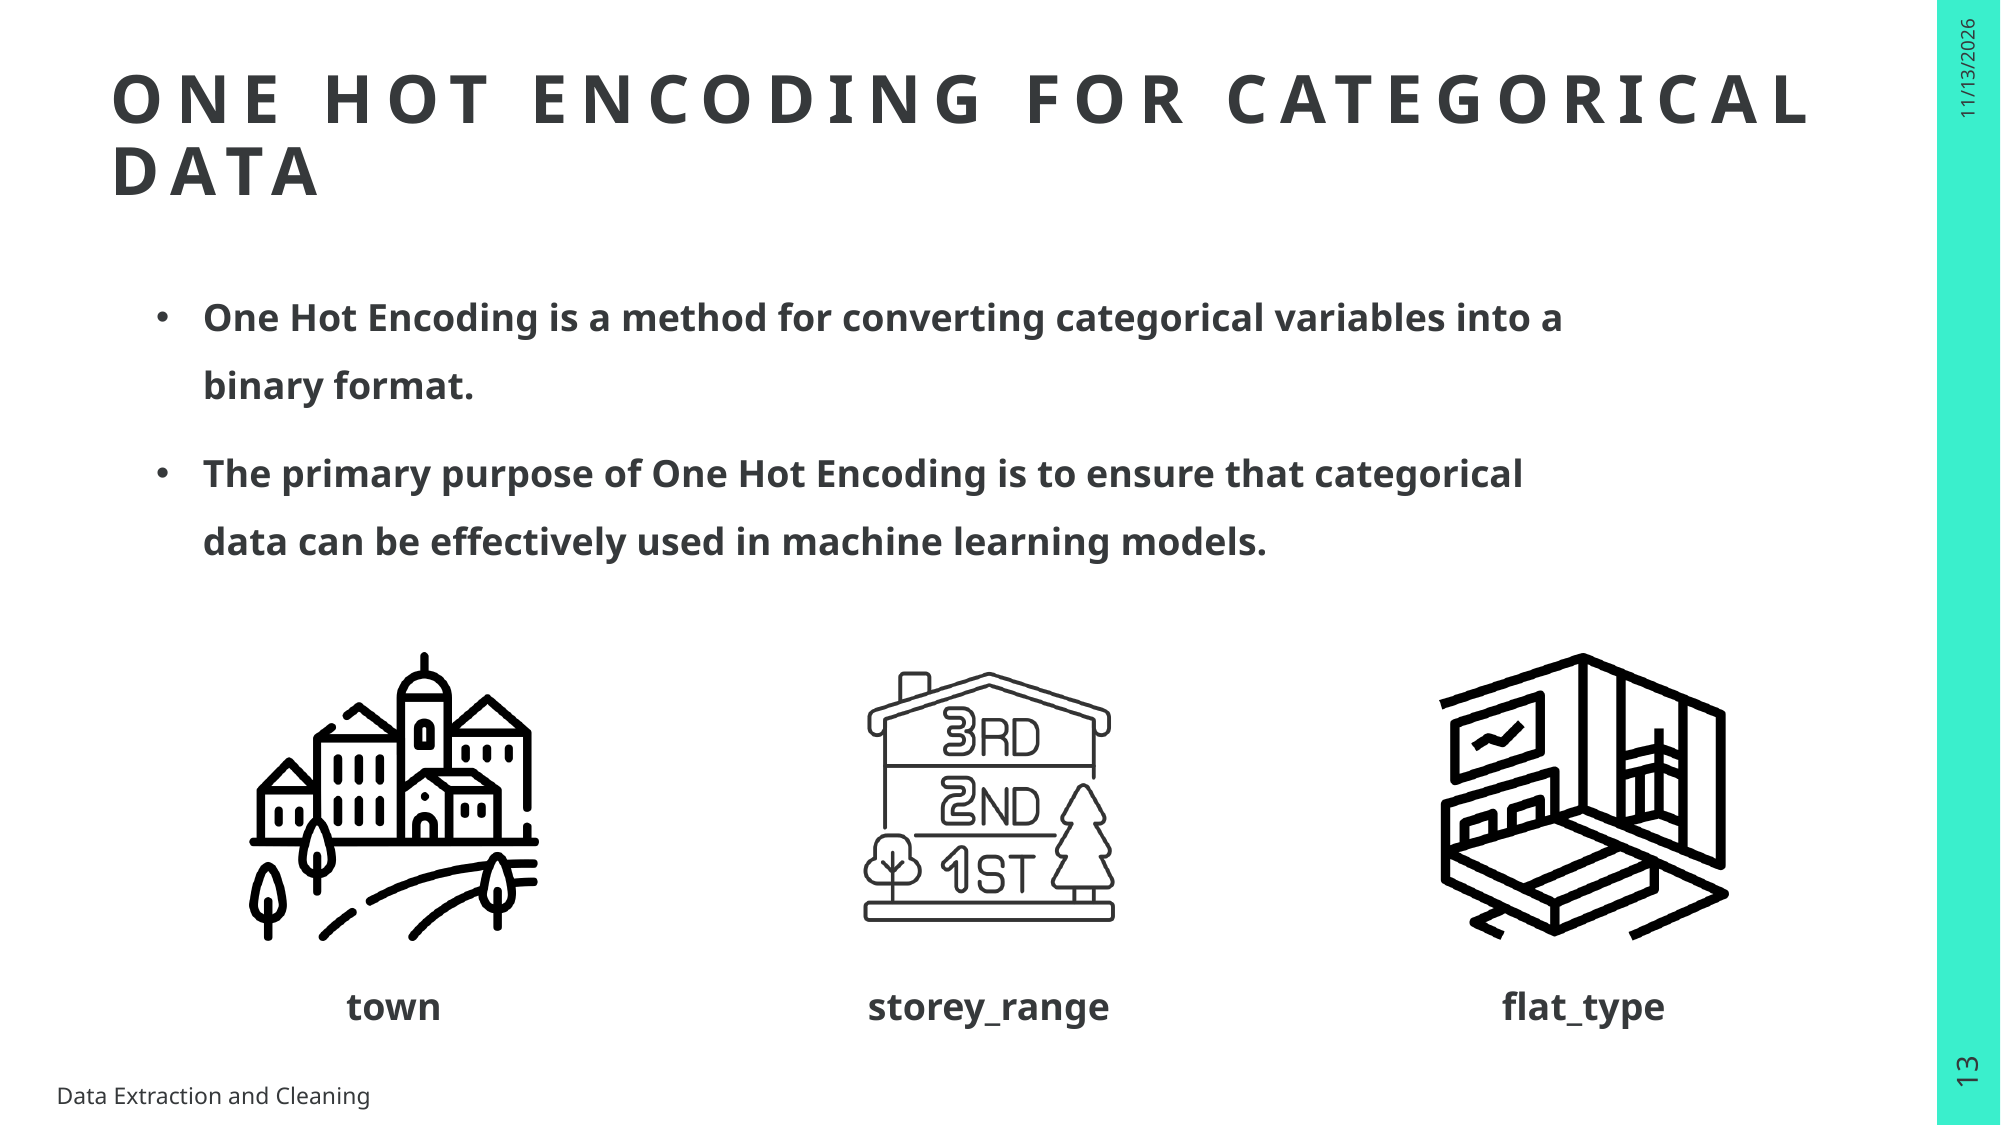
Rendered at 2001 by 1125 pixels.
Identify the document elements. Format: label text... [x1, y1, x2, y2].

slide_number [1937, 0, 2000, 139]
picture [844, 652, 1134, 941]
text_box One Hot Encoding is a method for converting categorical variables into a binary format. The primary purpose of One Hot Encoding is to ensure that categorical data can be effectively used in machine learning models. [141, 264, 1584, 535]
text_box flat_type [1407, 953, 1761, 1034]
text_box town [307, 953, 481, 1034]
title One hot encoding for categorical data [95, 51, 1883, 147]
text_box Data Extraction and Cleaning [41, 1081, 580, 1110]
text_box storey_range [812, 953, 1166, 1034]
picture [1439, 652, 1729, 941]
slide_number 13 [1937, 1019, 2000, 1125]
picture [249, 652, 539, 941]
